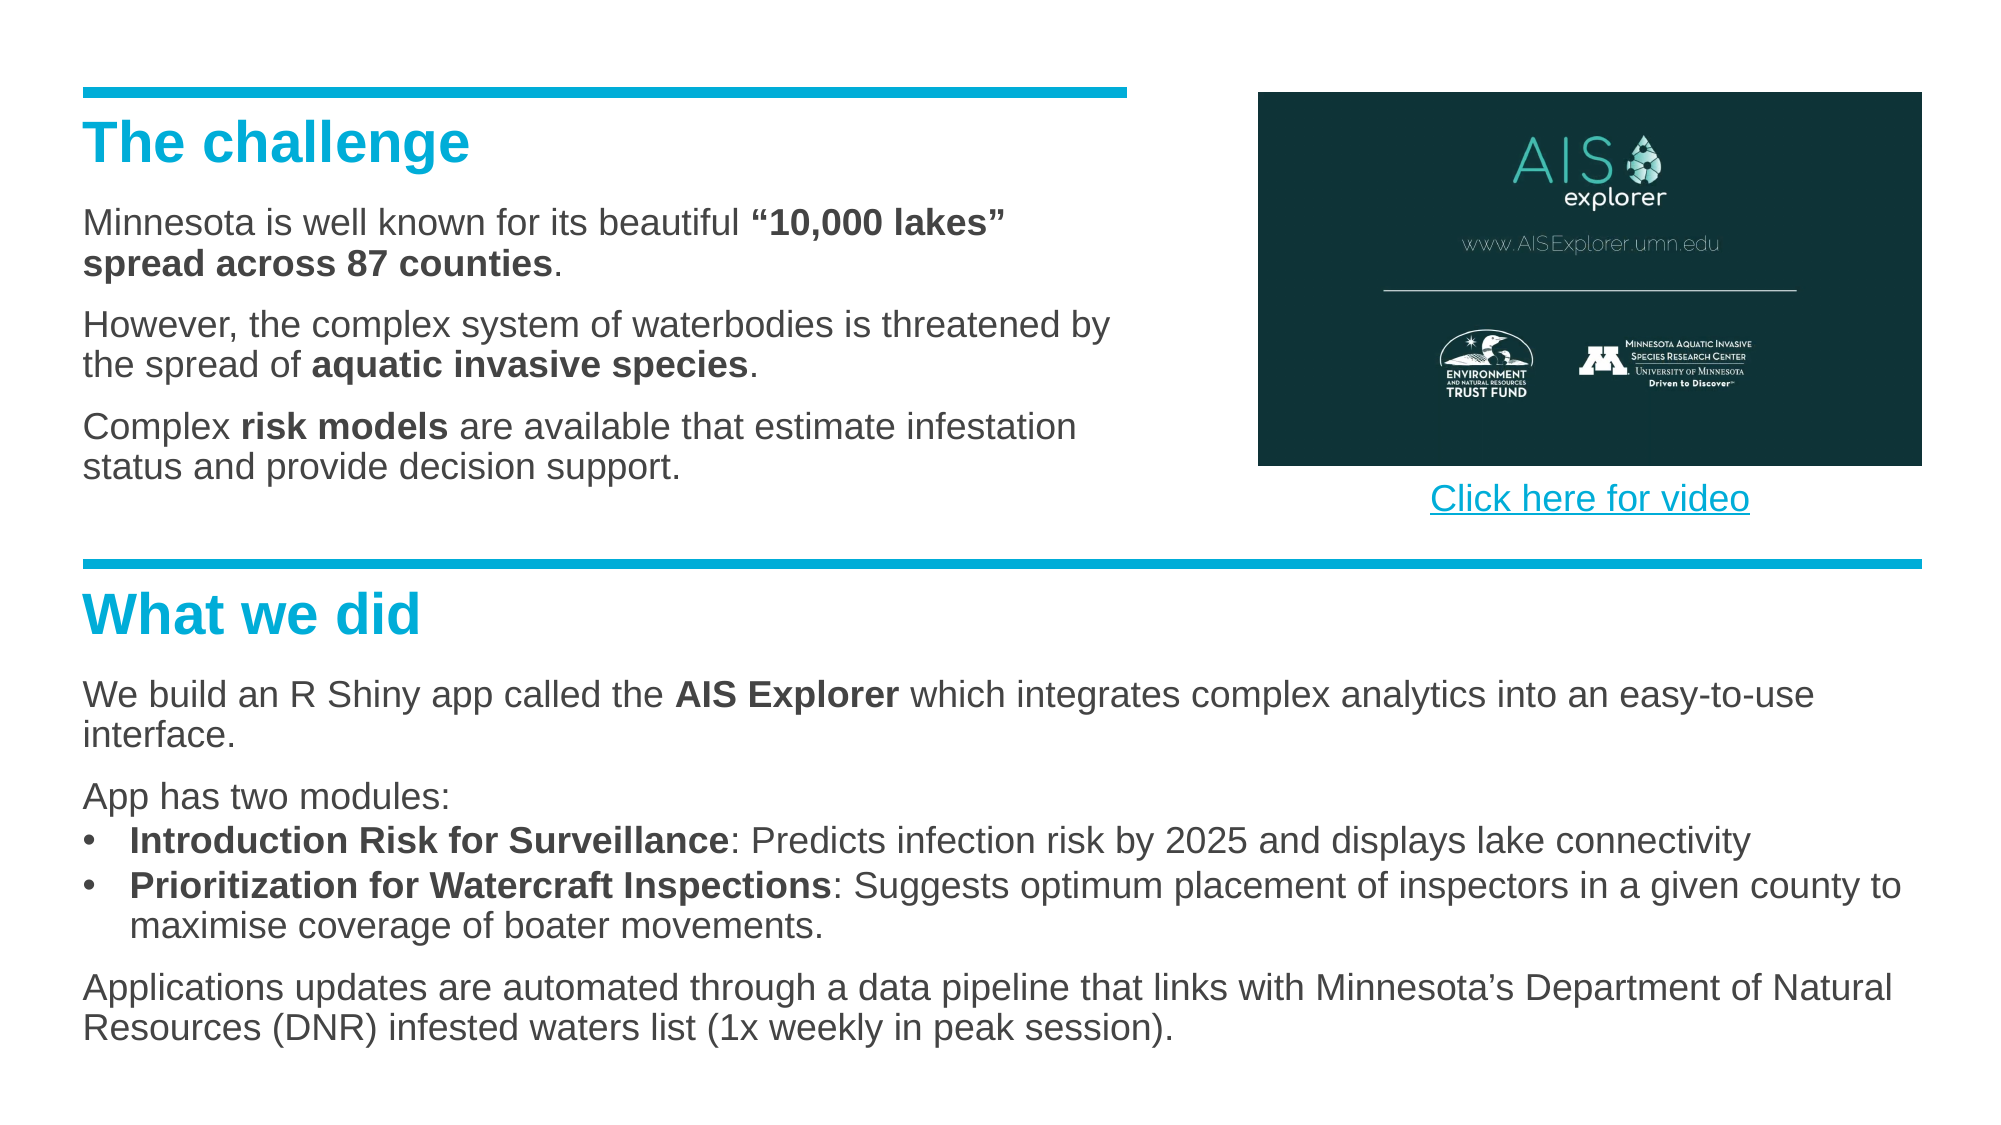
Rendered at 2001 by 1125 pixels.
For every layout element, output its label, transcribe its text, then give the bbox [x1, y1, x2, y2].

text_box We build an R Shiny app called the AIS Explorer which integrates complex analytics into an easy-to-use interface. App has two modules: Introduction Risk for Surveillance: Predicts infection risk by 2025 and displays lake connectivity Prioritization for Watercraft Inspections: Suggests optimum placement of inspectors in a given county to maximise coverage of boater movements. Applications updates are automated through a data pipeline that links with Minnesota’s Department of Natural Resources (DNR) infested waters list (1x weekly in peak session). [82, 667, 1922, 1049]
text_box Click here for video [1258, 466, 1922, 526]
text_box Minnesota is well known for its beautiful “10,000 lakes” spread across 87 counties. However, the complex system of waterbodies is threatened by the spread of aquatic invasive species. Complex risk models are available that estimate infestation status and provide decision support. [82, 195, 1127, 494]
text_box The challenge [82, 112, 1127, 176]
text_box What we did [82, 584, 1000, 648]
picture [1258, 92, 1922, 466]
